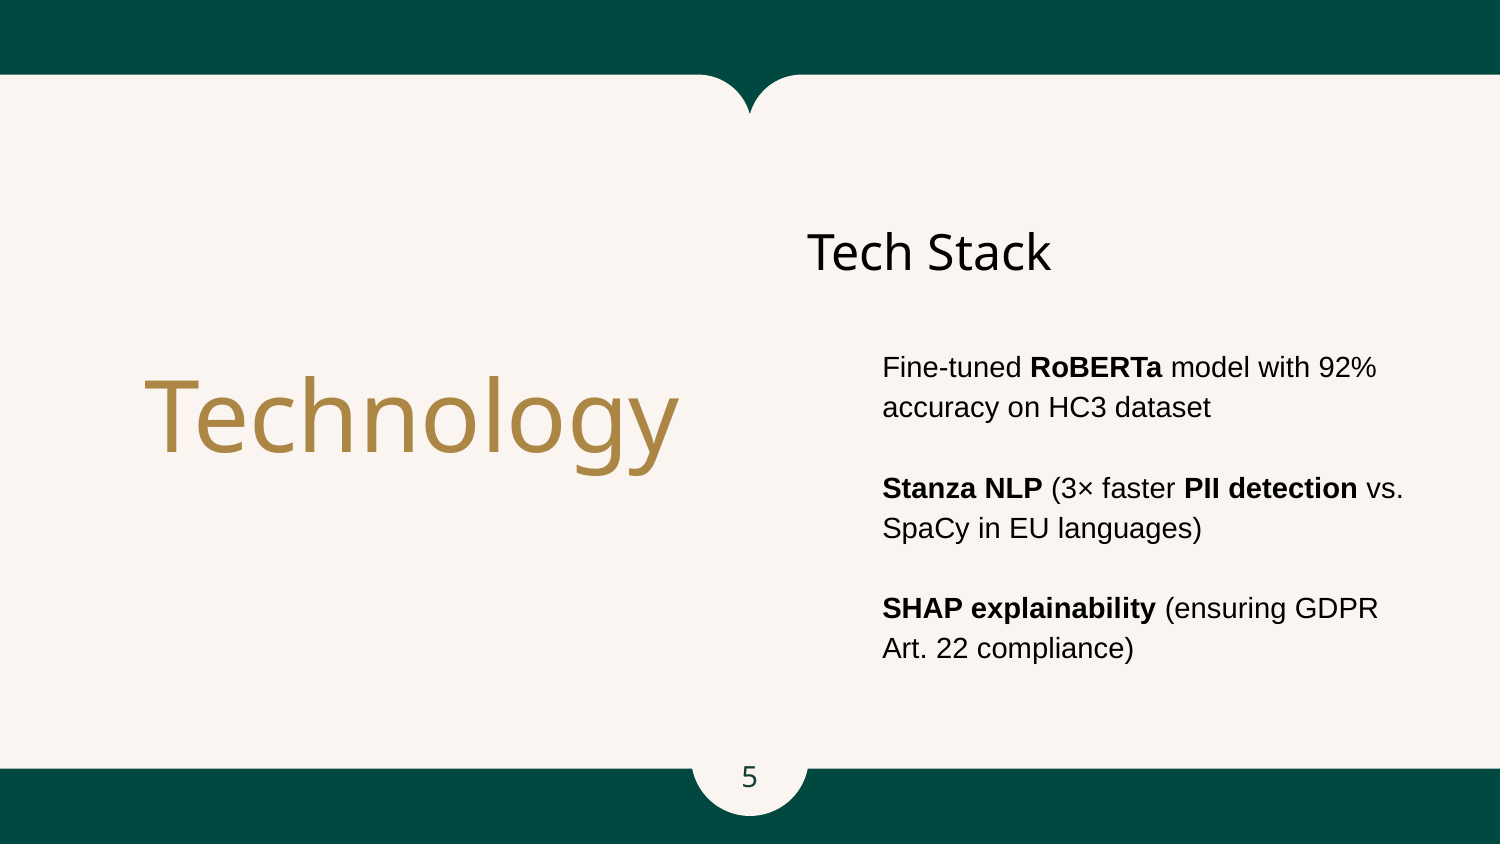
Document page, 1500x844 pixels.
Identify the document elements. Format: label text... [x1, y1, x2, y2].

title Technology [75, 385, 750, 488]
subtitle Tech Stack [792, 205, 1443, 268]
list Fine-tuned RoBERTa model with 92% accuracy on HC3 dataset Stanza NLP (3× faster PII detection vs. SpaCy in EU languages) SHAP explainability (ensuring GDPR Art. 22 compliance) [792, 328, 1443, 653]
